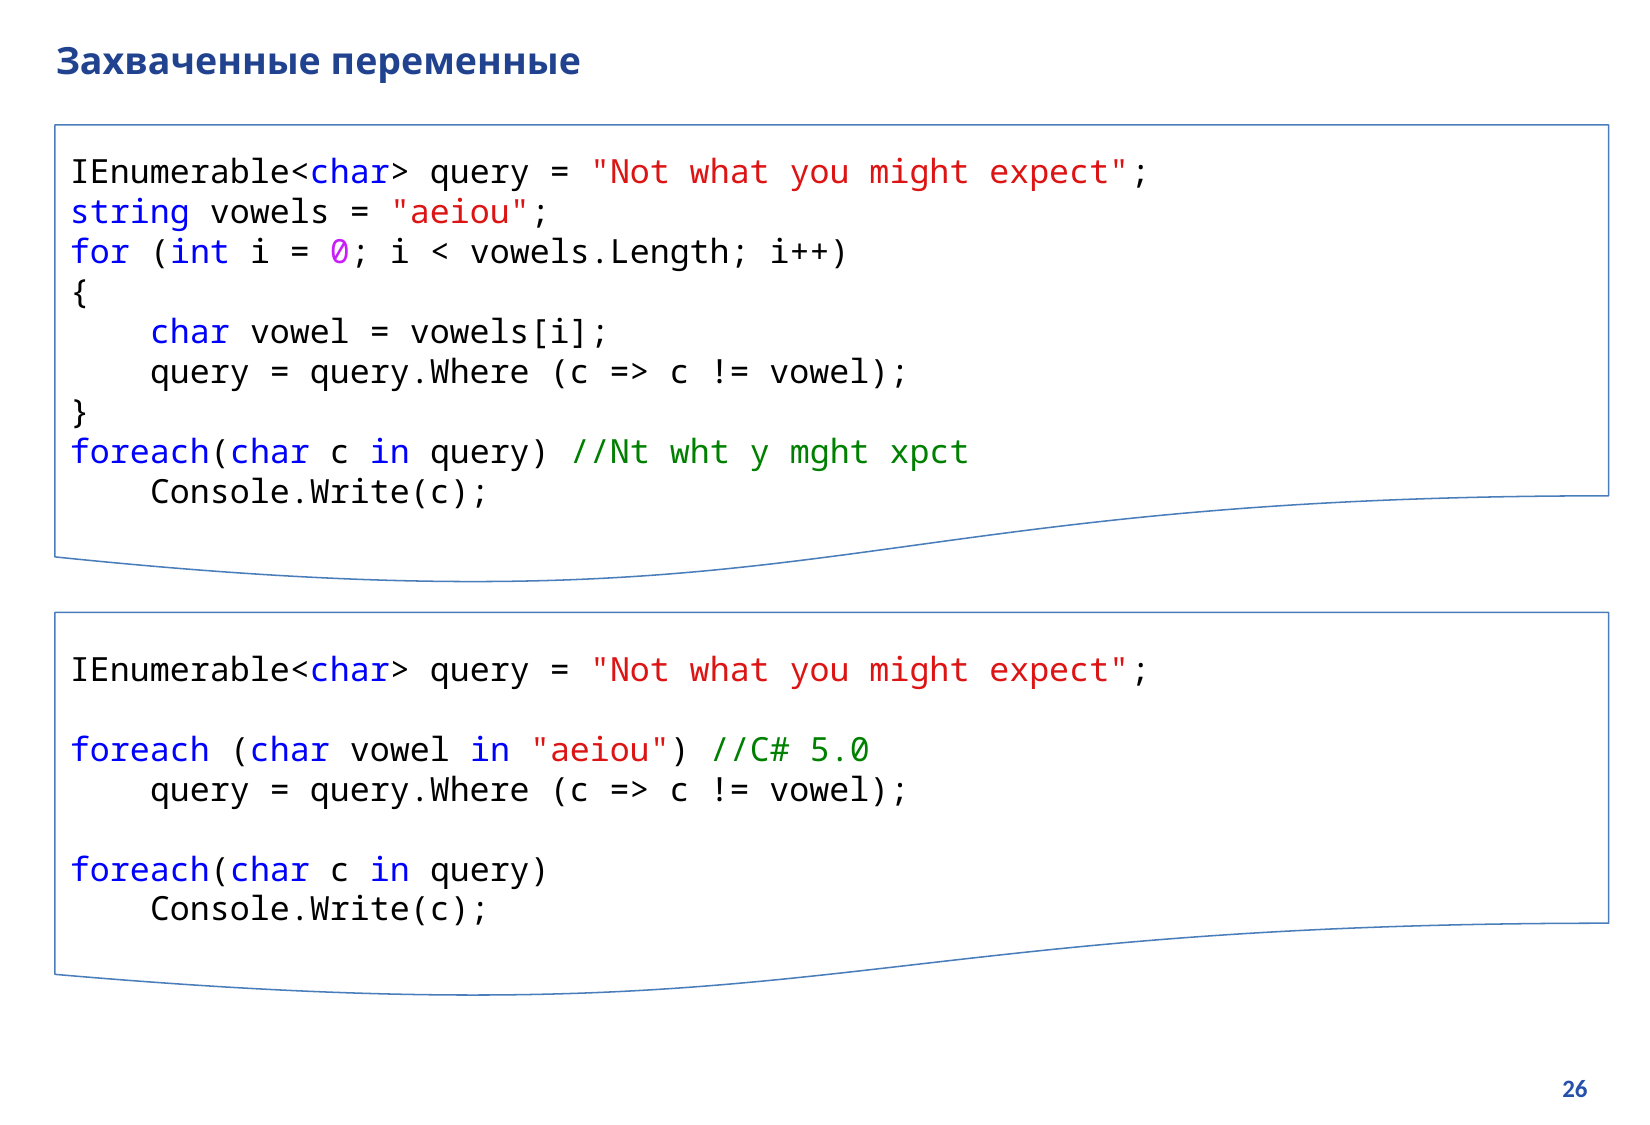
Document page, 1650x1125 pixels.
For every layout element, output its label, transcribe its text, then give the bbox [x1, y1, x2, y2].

text_box IEnumerable<char> query = "Not what you might expect"; string vowels = "aeiou"; for (int i = 0; i < vowels.Length; i++) { char vowel = vowels[i]; query = query.Where (c => c != vowel); } foreach(char c in query) //Nt wht y mght xpct Console.Write(c); [54, 124, 1610, 583]
title Захваченные переменные [40, 29, 1616, 90]
text_box IEnumerable<char> query = "Not what you might expect"; foreach (char vowel in "aeiou") //C# 5.0 query = query.Where (c => c != vowel); foreach(char c in query) Console.Write(c); [54, 611, 1610, 996]
